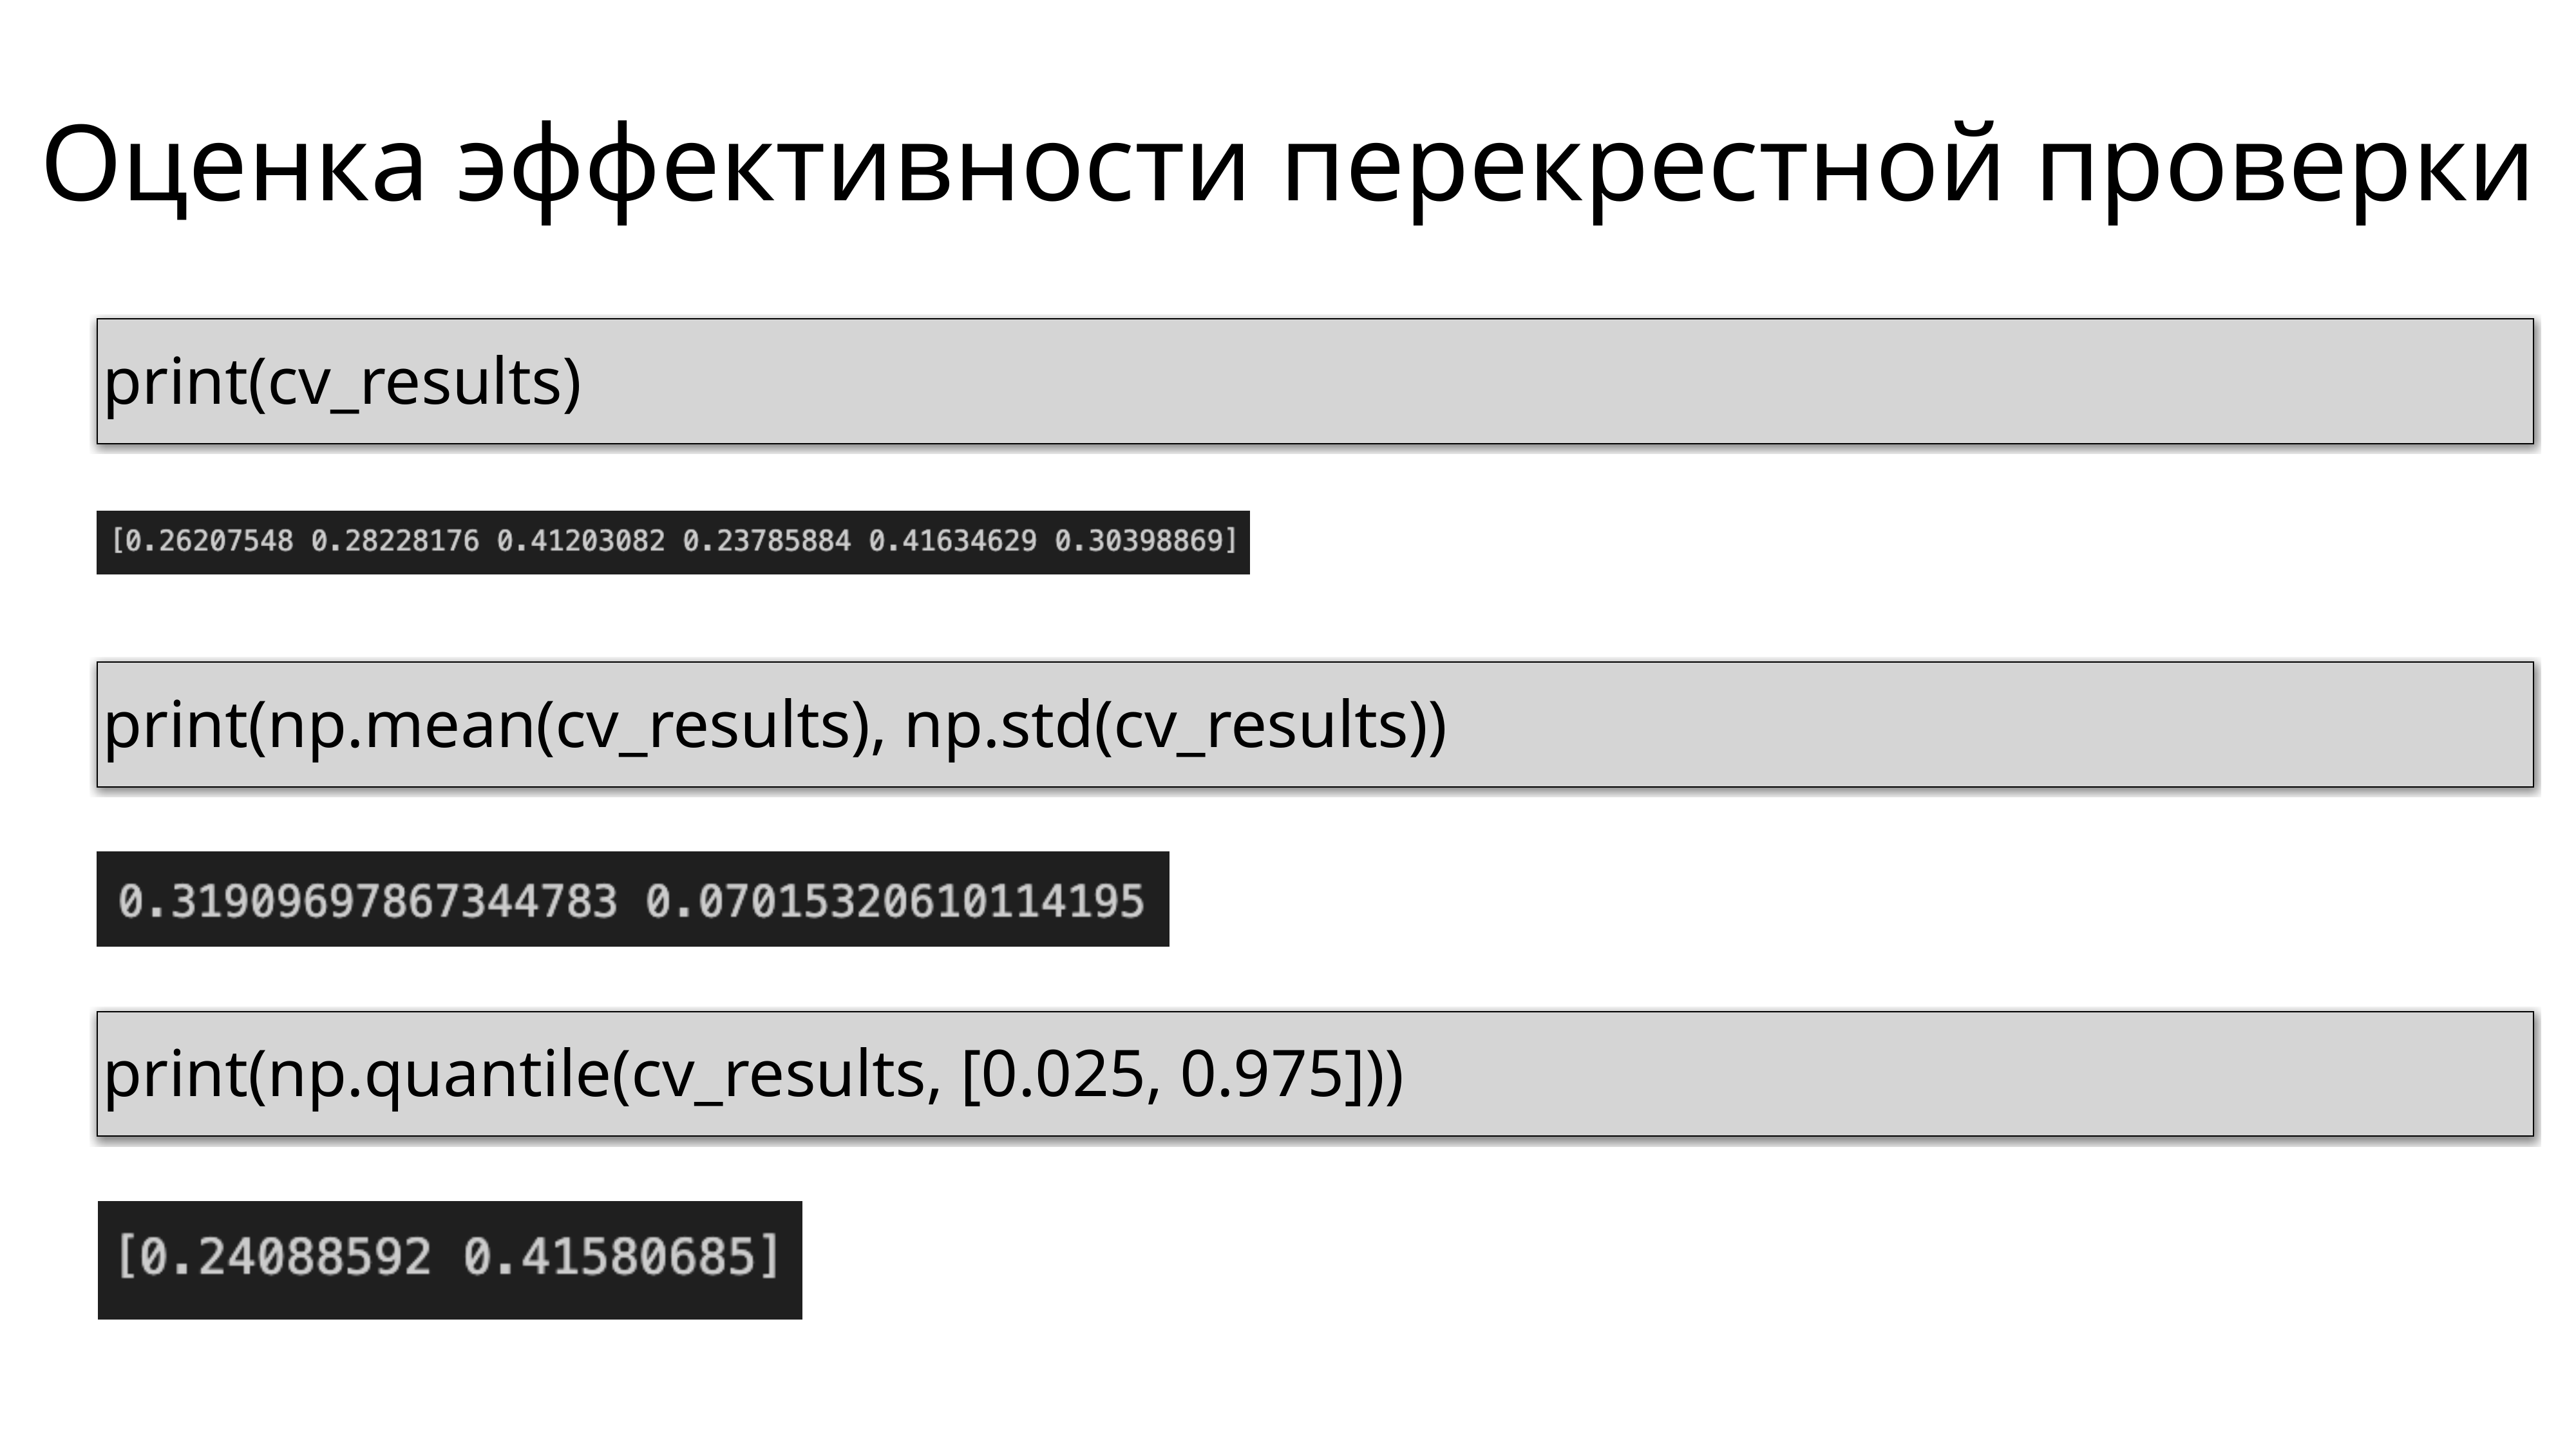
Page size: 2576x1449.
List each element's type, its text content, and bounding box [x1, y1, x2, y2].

picture [96, 510, 1250, 574]
list print(cv_results) [97, 318, 2534, 444]
text_box print(np.mean(cv_results), np.std(cv_results)) [97, 662, 2533, 787]
text_box print(np.quantile(cv_results, [0.025, 0.975])) [97, 1011, 2533, 1137]
picture [98, 1200, 802, 1320]
picture [97, 851, 1170, 947]
title Оценка эффективности перекрестной проверки [1, 37, 2575, 279]
